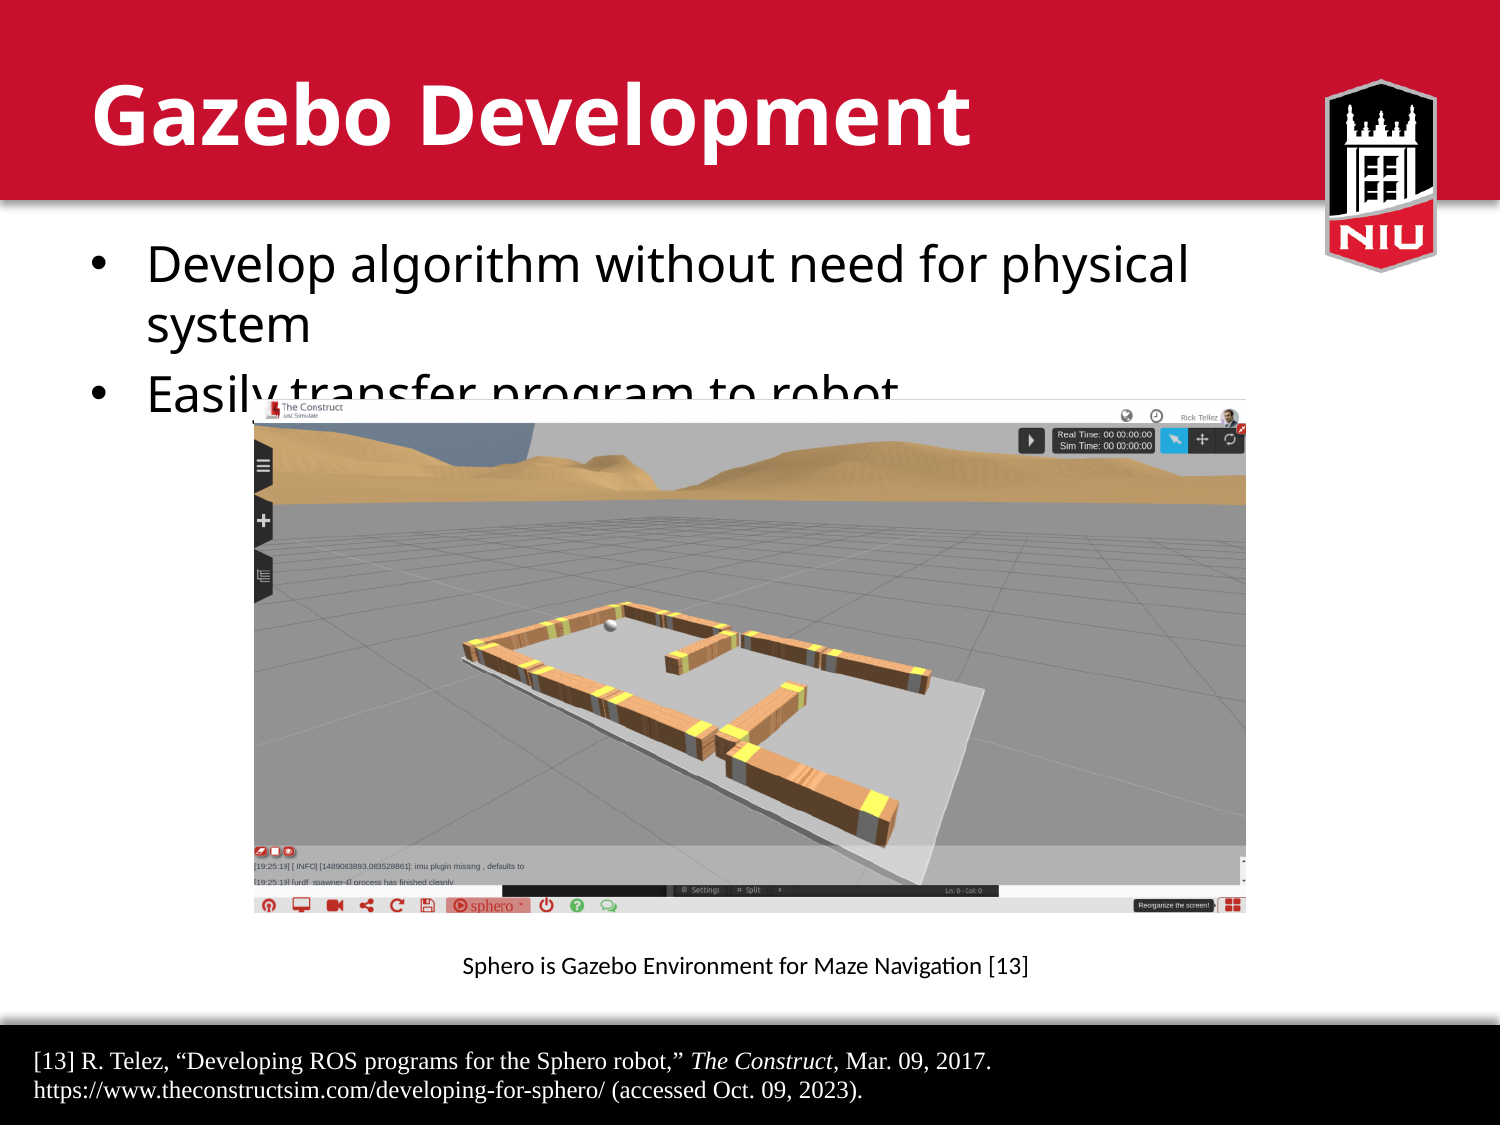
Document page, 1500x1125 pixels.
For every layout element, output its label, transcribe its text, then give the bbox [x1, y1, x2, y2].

picture [253, 399, 1247, 913]
text_box Sphero is Gazebo Environment for Maze Navigation [13] [447, 942, 1053, 987]
title Gazebo Development [75, 24, 1313, 200]
picture [1325, 79, 1437, 273]
text_box [13] R. Telez, “Developing ROS programs for the Sphero robot,” The Construct, Mar. 09, 2017. https://www.theconstructsim.com/developing-for-sphero/ (accessed Oct. 09, 2023). [18, 1036, 1419, 1112]
list Develop algorithm without need for physical system Easily transfer program to robot [75, 224, 1363, 988]
